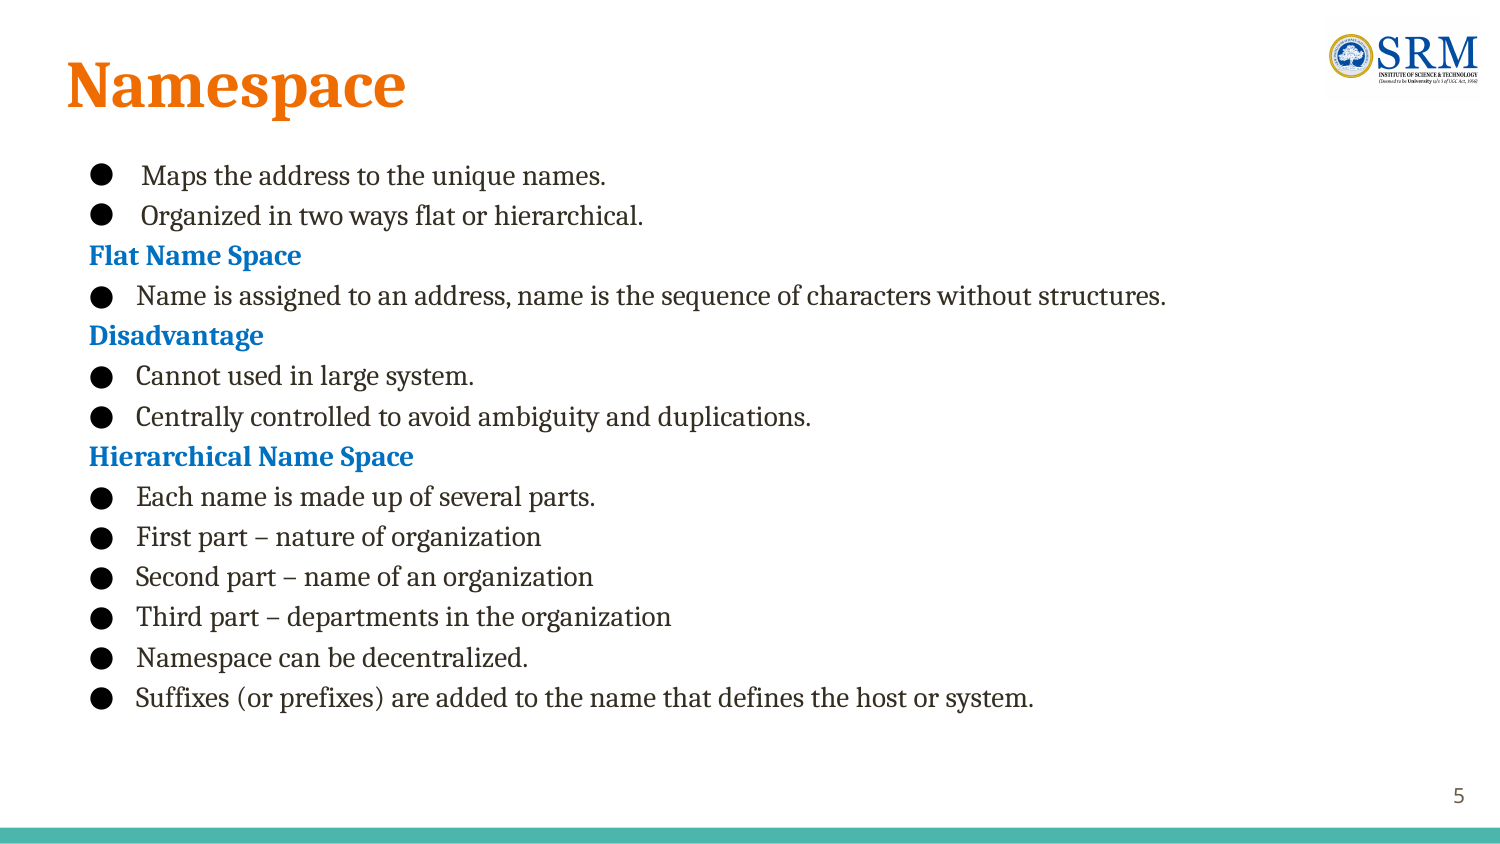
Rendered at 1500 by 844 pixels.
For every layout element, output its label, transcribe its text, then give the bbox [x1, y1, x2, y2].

list Maps the address to the unique names. Organized in two ways flat or hierarchical. Flat Name Space Name is assigned to an address, name is the sequence of characters without structures. Disadvantage Cannot used in large system. Centrally controlled to avoid ambiguity and duplications. Hierarchical Name Space Each name is made up of several parts. First part – nature of organization Second part – name of an organization Third part – departments in the organization Namespace can be decentralized. Suffixes (or prefixes) are added to the name that defines the host or system. [51, 135, 1449, 750]
picture [1326, 16, 1481, 103]
title Namespace [51, 25, 1449, 112]
slide_number ‹#› [1389, 764, 1480, 830]
